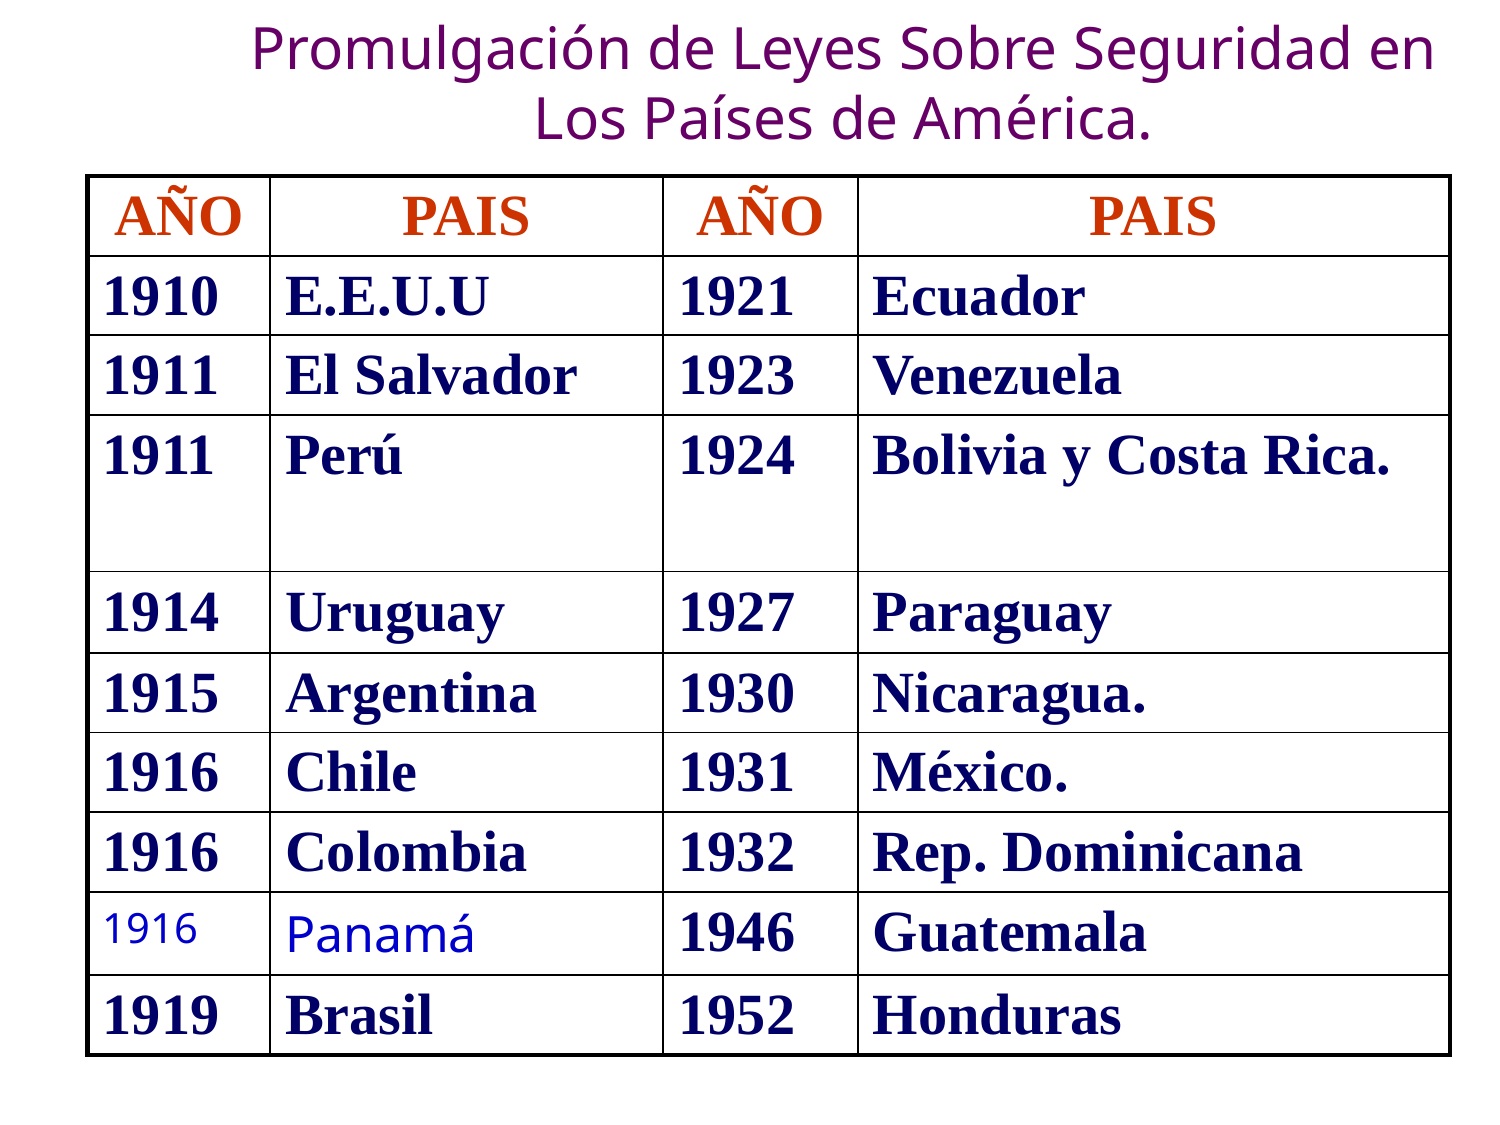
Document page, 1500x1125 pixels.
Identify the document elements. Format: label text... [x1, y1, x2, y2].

table_cell Rep. Dominicana [859, 813, 1448, 891]
table_cell 1916 [90, 813, 269, 891]
table_cell 1927 [664, 572, 857, 652]
table_cell Paraguay [859, 572, 1448, 652]
table_cell Nicaragua. [859, 654, 1448, 732]
table_cell 1916 [90, 733, 269, 811]
table_cell E.E.U.U [271, 257, 662, 334]
table_cell El Salvador [271, 336, 662, 414]
table_cell Panamá [271, 893, 662, 974]
table_cell 1923 [664, 336, 857, 414]
table_cell 1931 [664, 733, 857, 811]
table_cell 1916 [90, 893, 269, 974]
table_cell Guatemala [859, 893, 1448, 974]
table_cell Ecuador [859, 257, 1448, 334]
table_cell 1911 [90, 336, 269, 414]
table_cell Argentina [271, 654, 662, 732]
table_cell Bolivia y Costa Rica. [859, 416, 1448, 571]
table_header AÑO [664, 178, 857, 255]
table_cell Venezuela [859, 336, 1448, 414]
table_header AÑO [90, 178, 269, 255]
table_cell México. [859, 733, 1448, 811]
table_cell Chile [271, 733, 662, 811]
table_cell Honduras [859, 976, 1448, 1053]
table_cell 1924 [664, 416, 857, 571]
table_cell 1952 [664, 976, 857, 1053]
table_cell Colombia [271, 813, 662, 891]
table_cell 1911 [90, 416, 269, 571]
table_cell Perú [271, 416, 662, 571]
table_header PAIS [859, 178, 1448, 255]
table_cell 1921 [664, 257, 857, 334]
table_cell 1946 [664, 893, 857, 974]
table_cell 1910 [90, 257, 269, 334]
table_cell 1932 [664, 813, 857, 891]
table_cell 1915 [90, 654, 269, 732]
table_header PAIS [271, 178, 662, 255]
table_cell 1930 [664, 654, 857, 732]
table_cell 1919 [90, 976, 269, 1053]
table_cell Uruguay [271, 572, 662, 652]
title Promulgación de Leyes Sobre Seguridad en Los Países de América. [225, 0, 1463, 163]
table_cell 1914 [90, 572, 269, 652]
table_cell Brasil [271, 976, 662, 1053]
